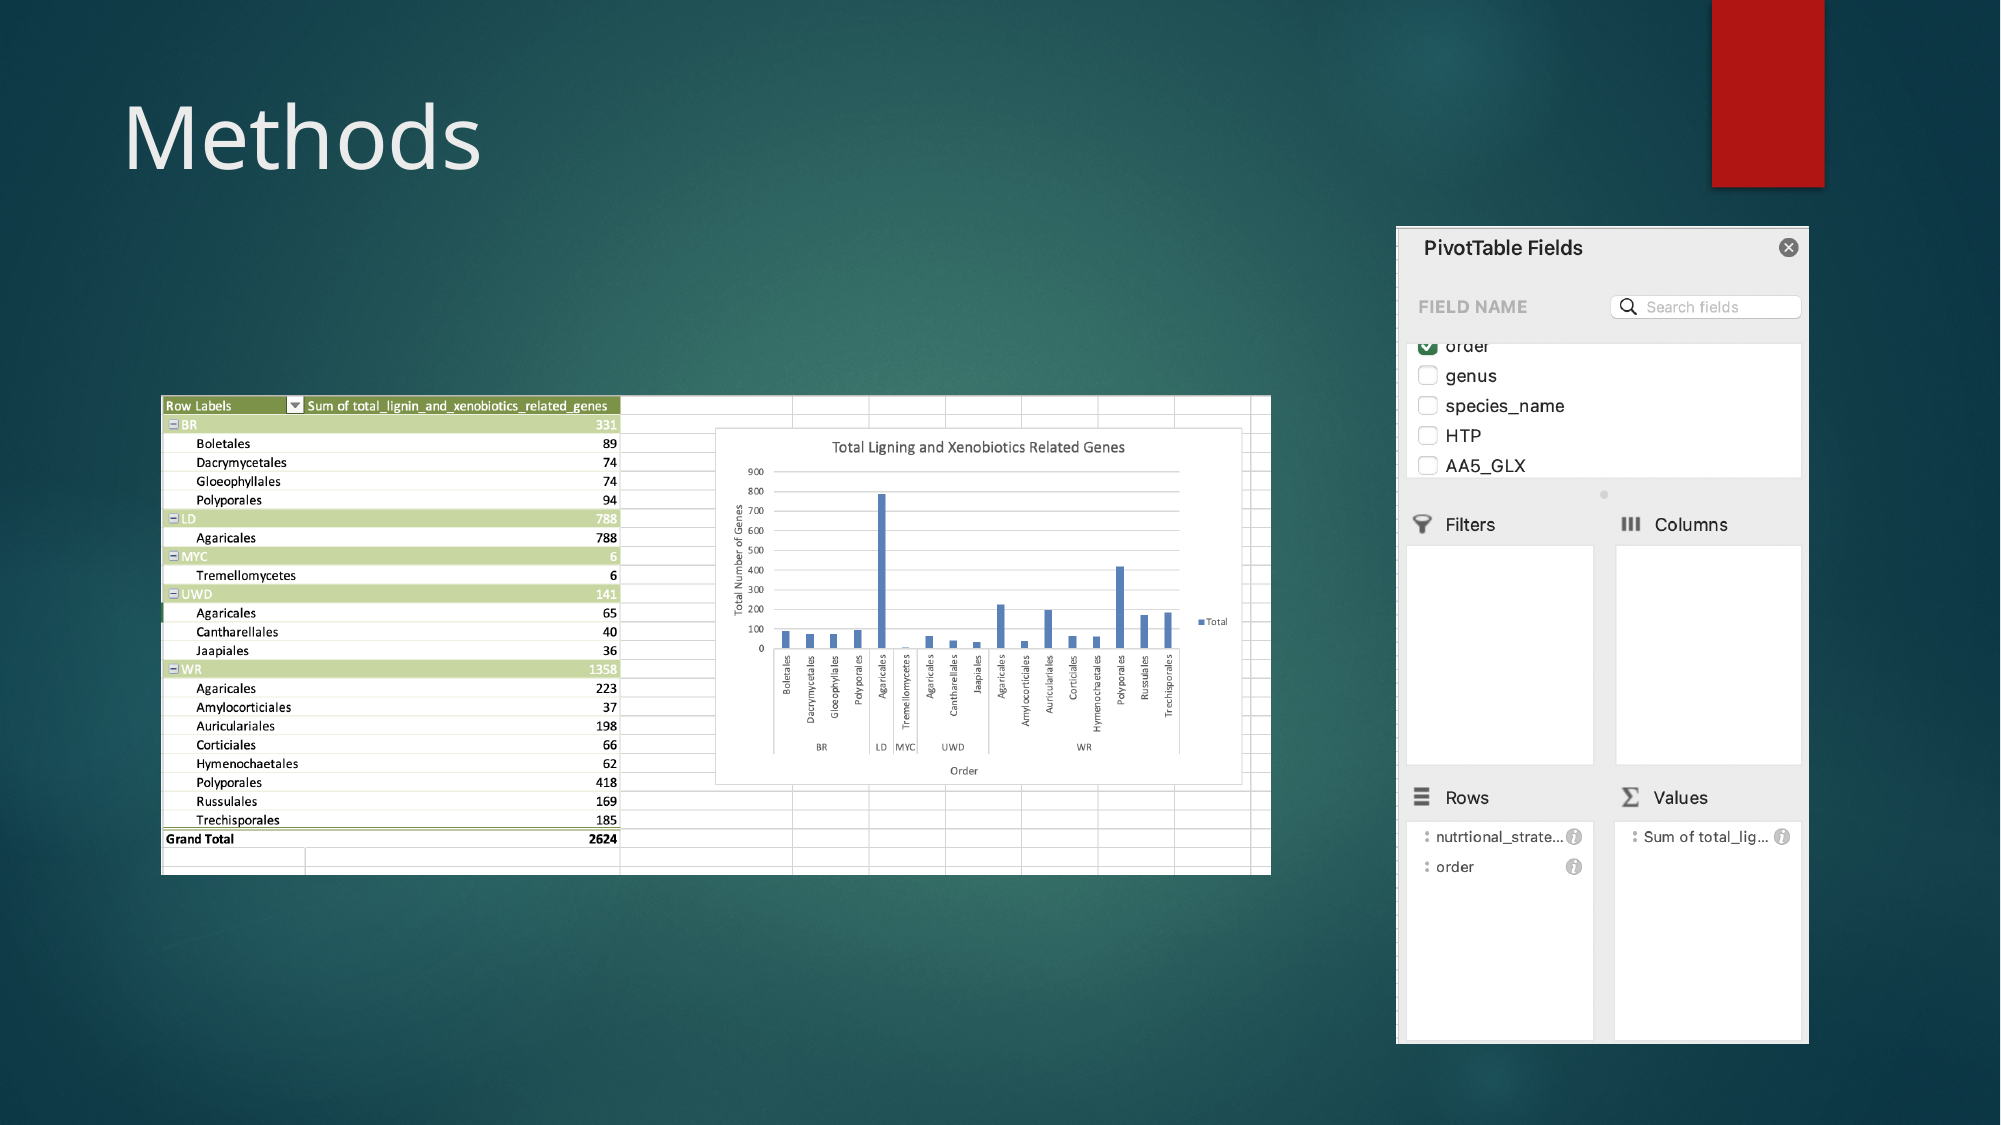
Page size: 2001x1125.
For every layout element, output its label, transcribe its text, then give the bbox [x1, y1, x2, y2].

picture [0, 0, 2001, 1125]
title Methods [106, 74, 1649, 304]
